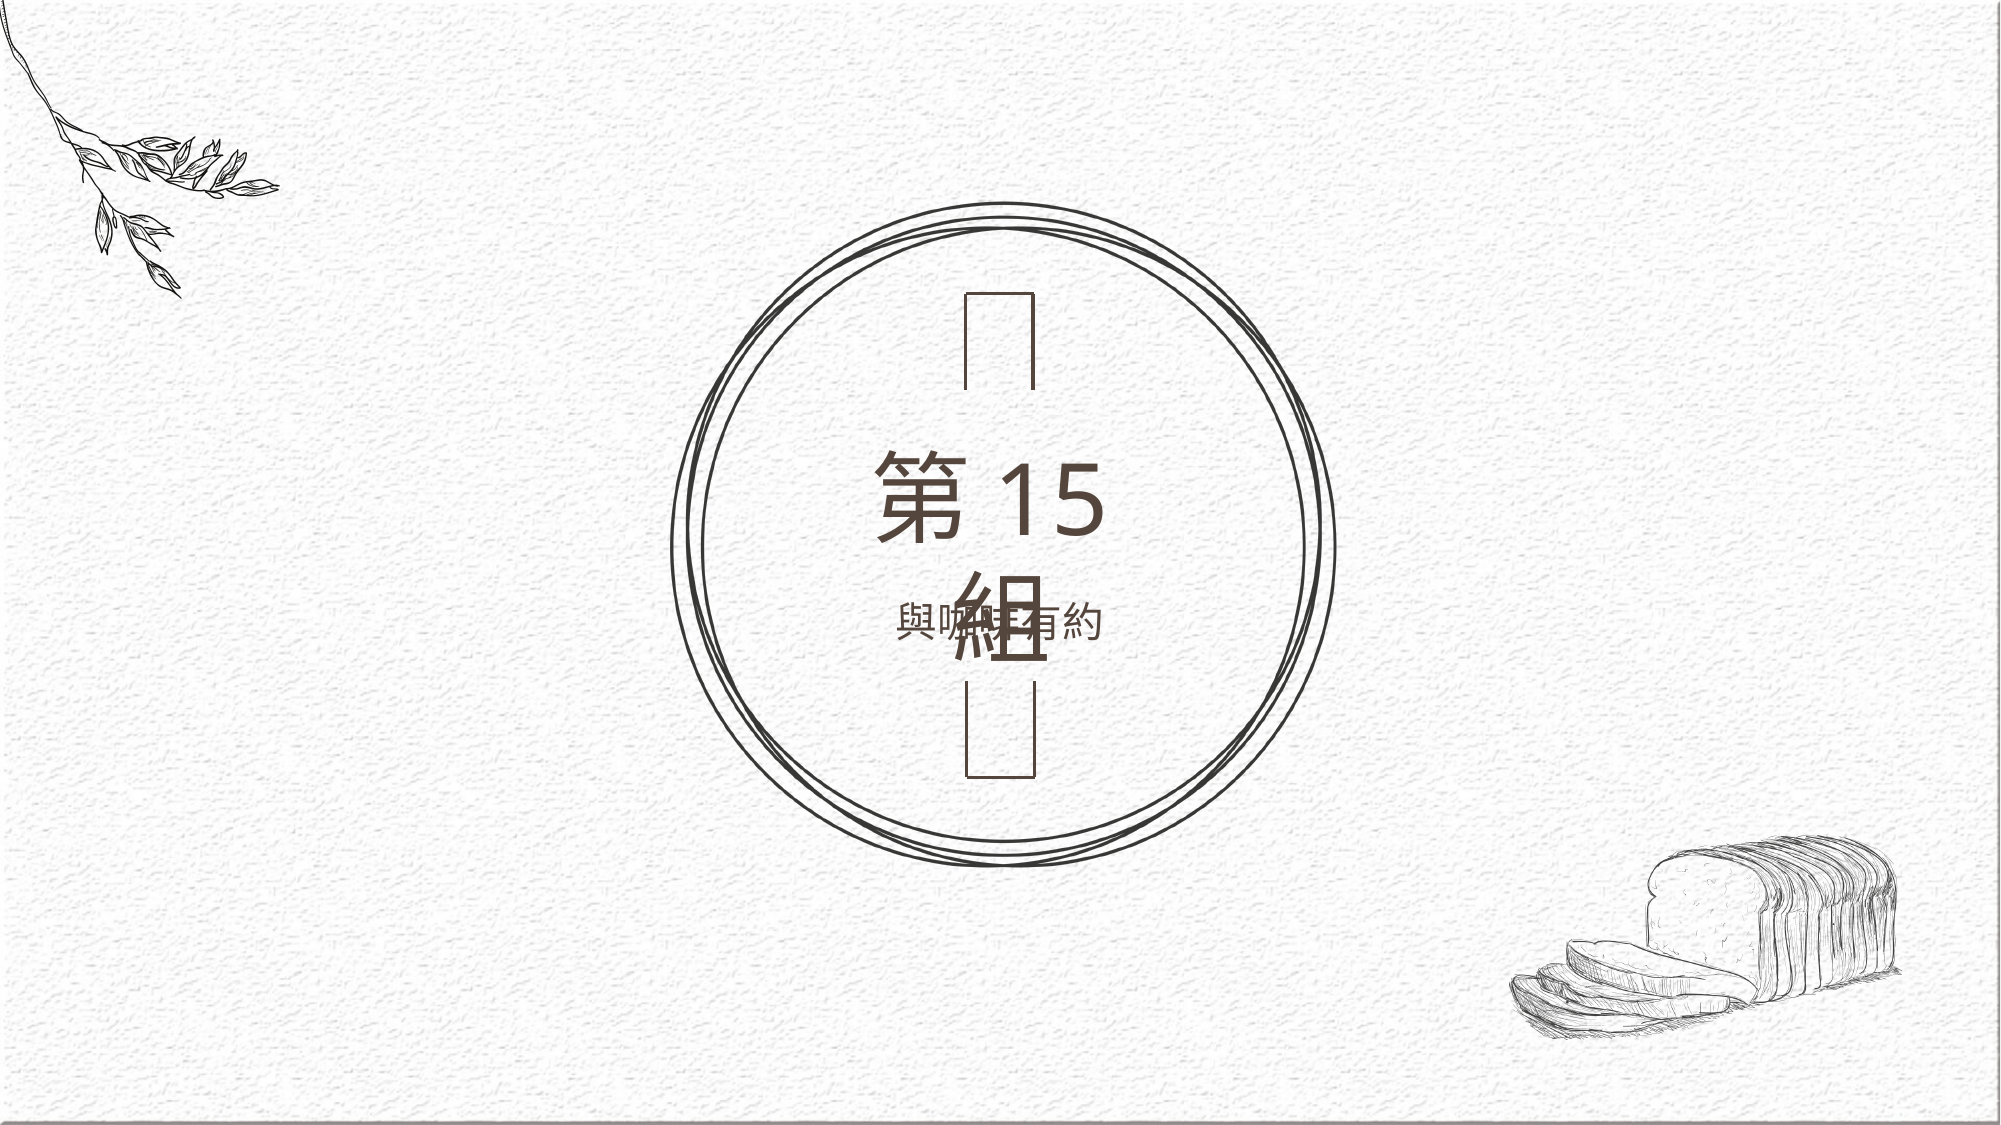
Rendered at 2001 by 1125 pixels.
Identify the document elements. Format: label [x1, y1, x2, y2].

text_box [965, 293, 1035, 391]
picture [0, 0, 2001, 1125]
text_box [966, 680, 1036, 778]
